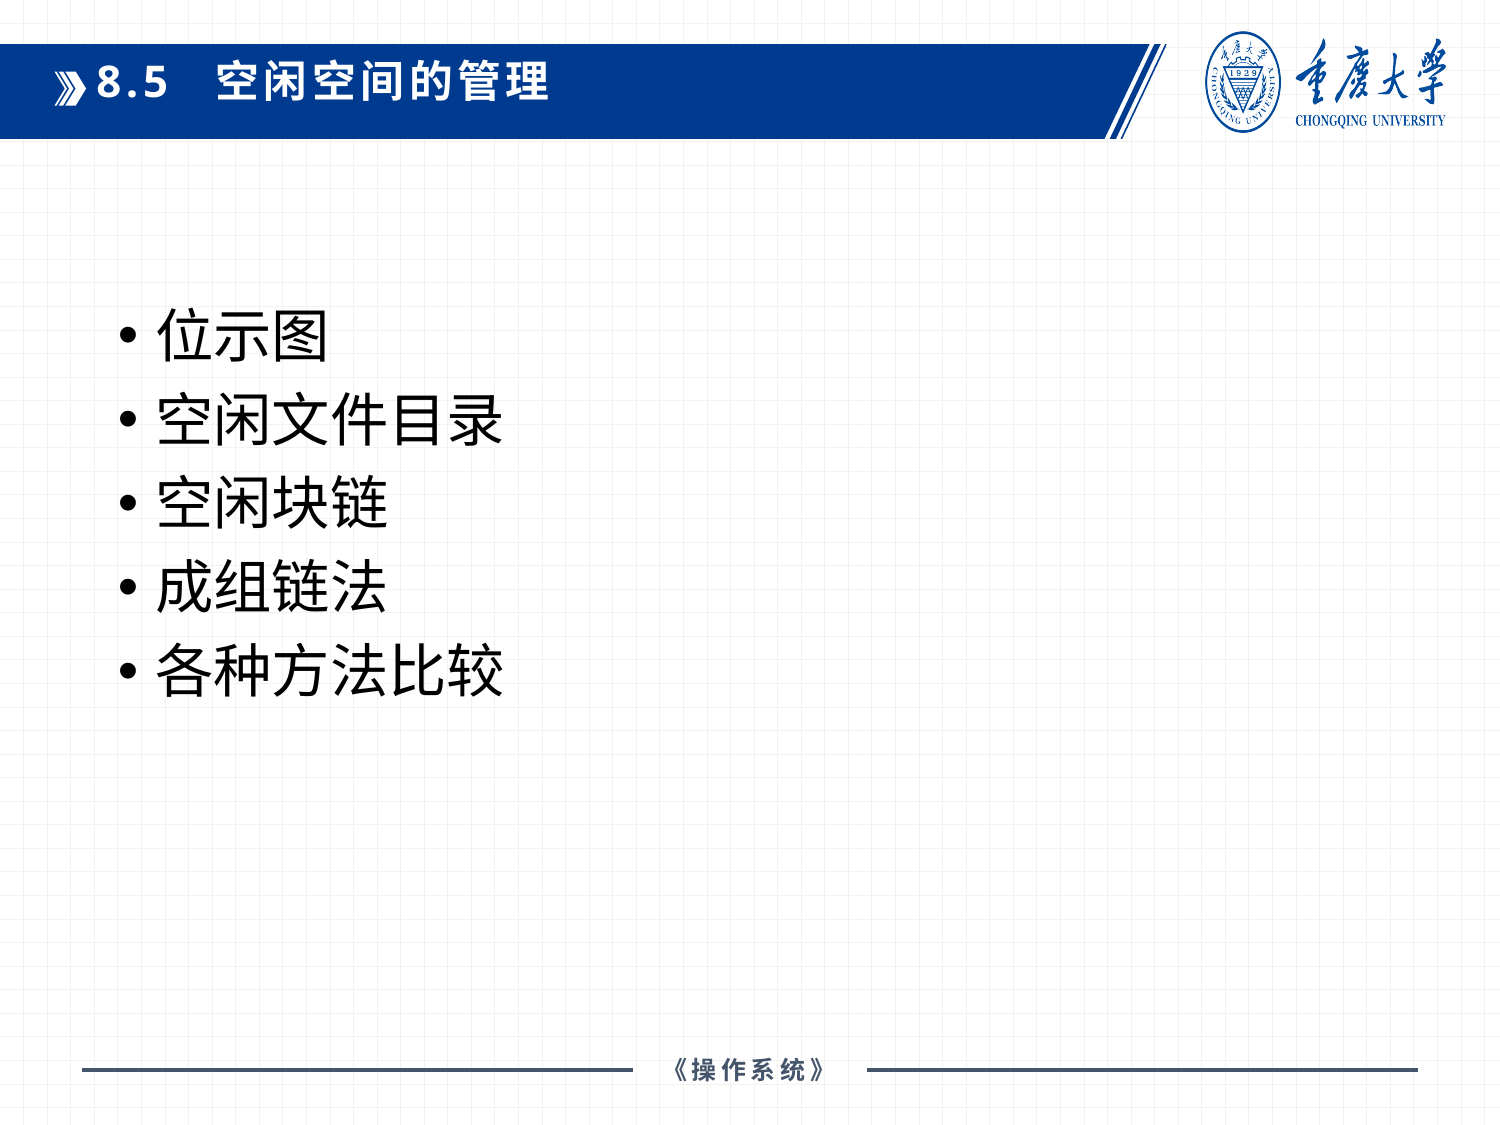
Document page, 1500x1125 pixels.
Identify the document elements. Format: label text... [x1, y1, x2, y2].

list 8.5 空闲空间的管理 [81, 51, 1017, 136]
picture [1205, 31, 1446, 133]
text_box 位示图 空闲文件目录 空闲块链 成组链法 各种方法比较 [103, 299, 1397, 1014]
